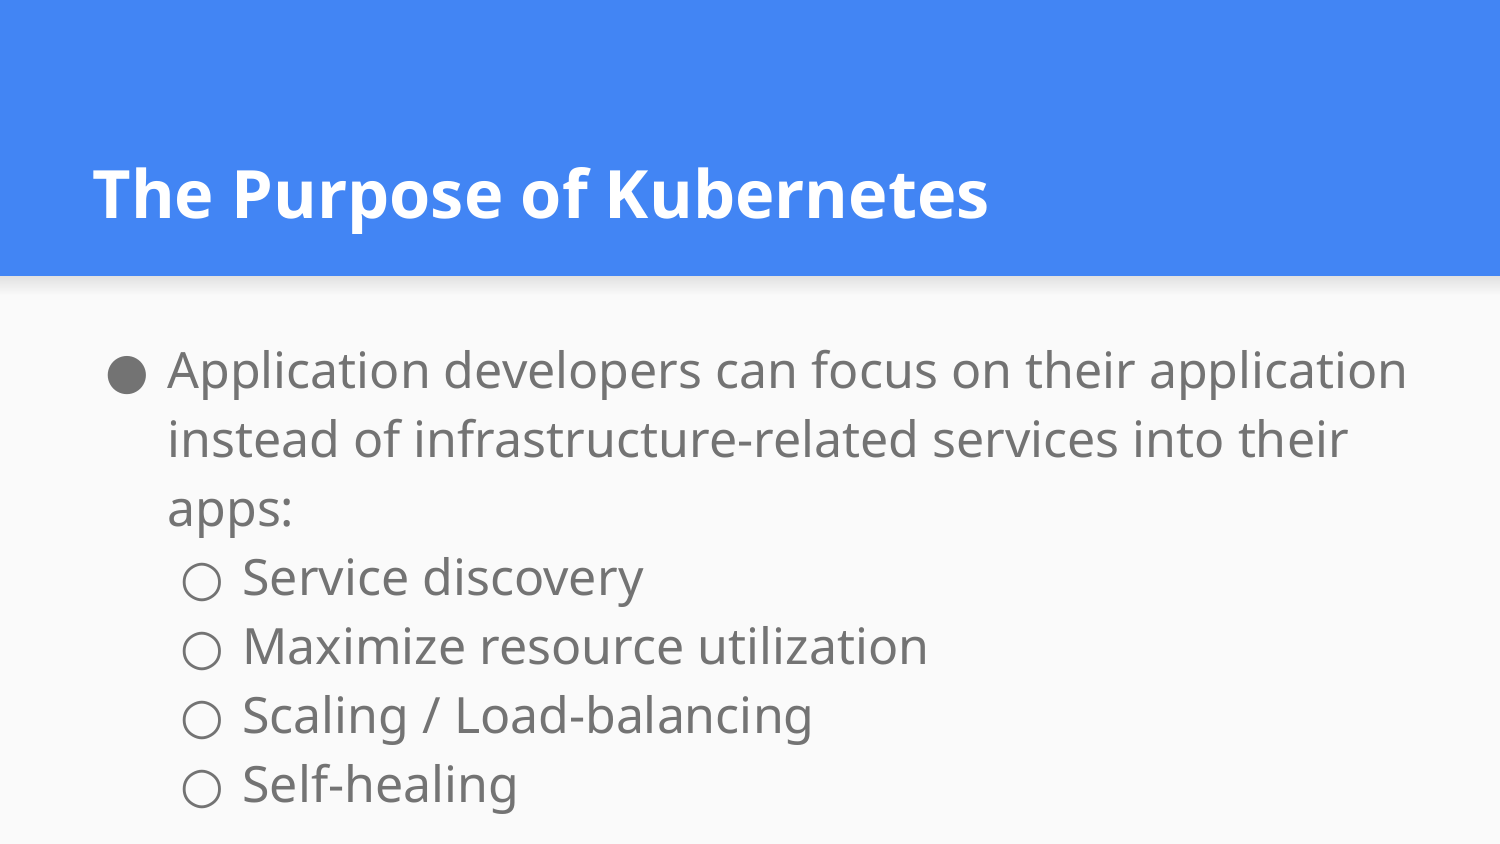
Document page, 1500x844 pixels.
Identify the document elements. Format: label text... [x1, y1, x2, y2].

title The Purpose of Kubernetes [77, 121, 1427, 248]
list Application developers can focus on their application instead of infrastructure-related services into their apps: Service discovery Maximize resource utilization Scaling / Load-balancing Self-healing [77, 314, 1427, 760]
